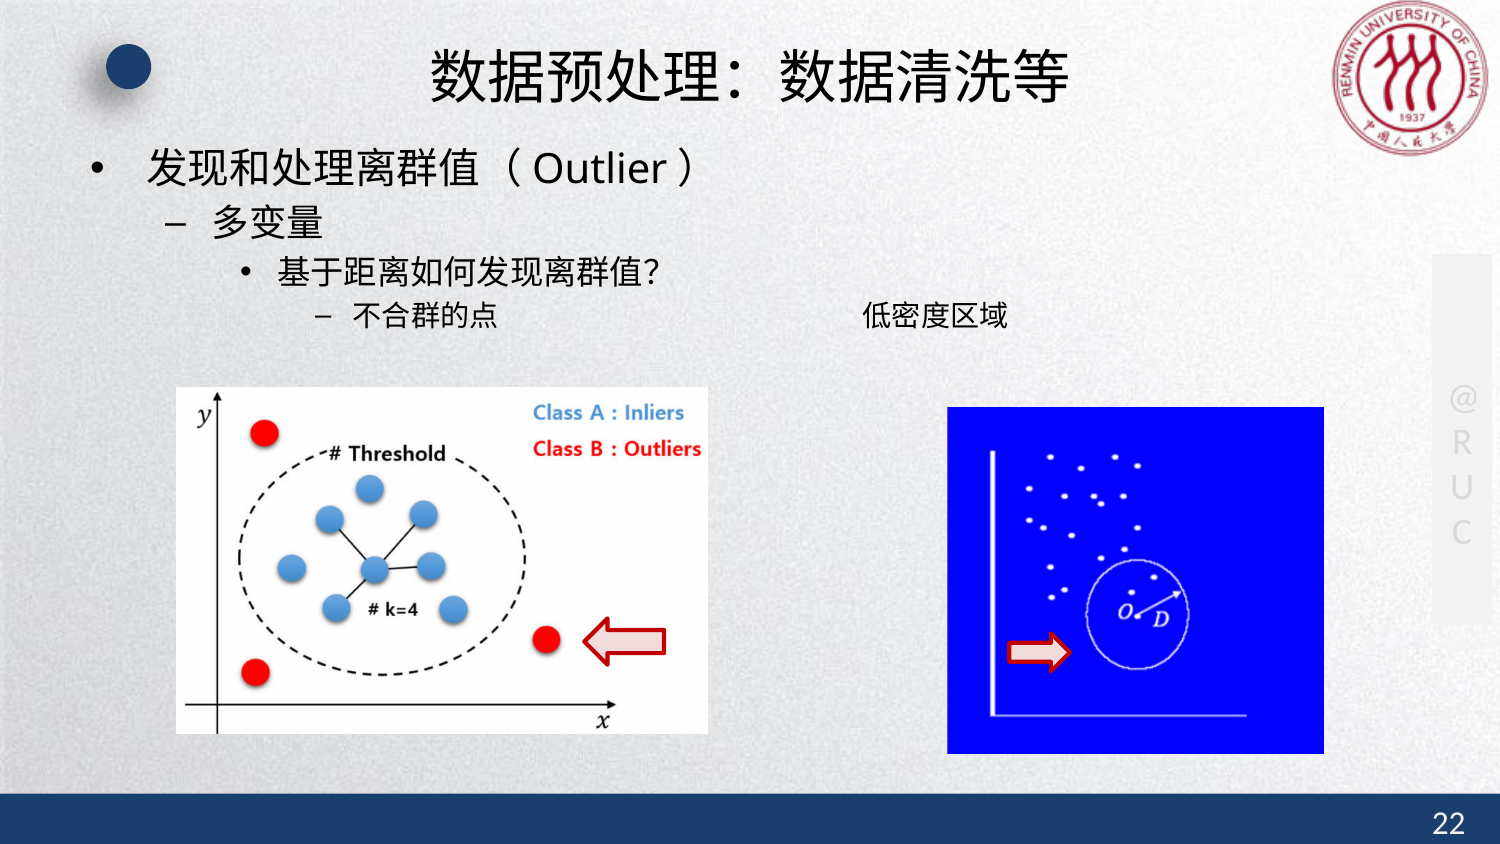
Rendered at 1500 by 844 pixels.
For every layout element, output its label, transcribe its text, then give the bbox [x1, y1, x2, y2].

title 数据预处理：数据清洗等 [75, 33, 1425, 116]
list 发现和处理离群值（Outlier） 多变量 基于距离如何发现离群值？ 不合群的点 低密度区域 [75, 134, 1425, 781]
picture [0, 0, 1500, 793]
